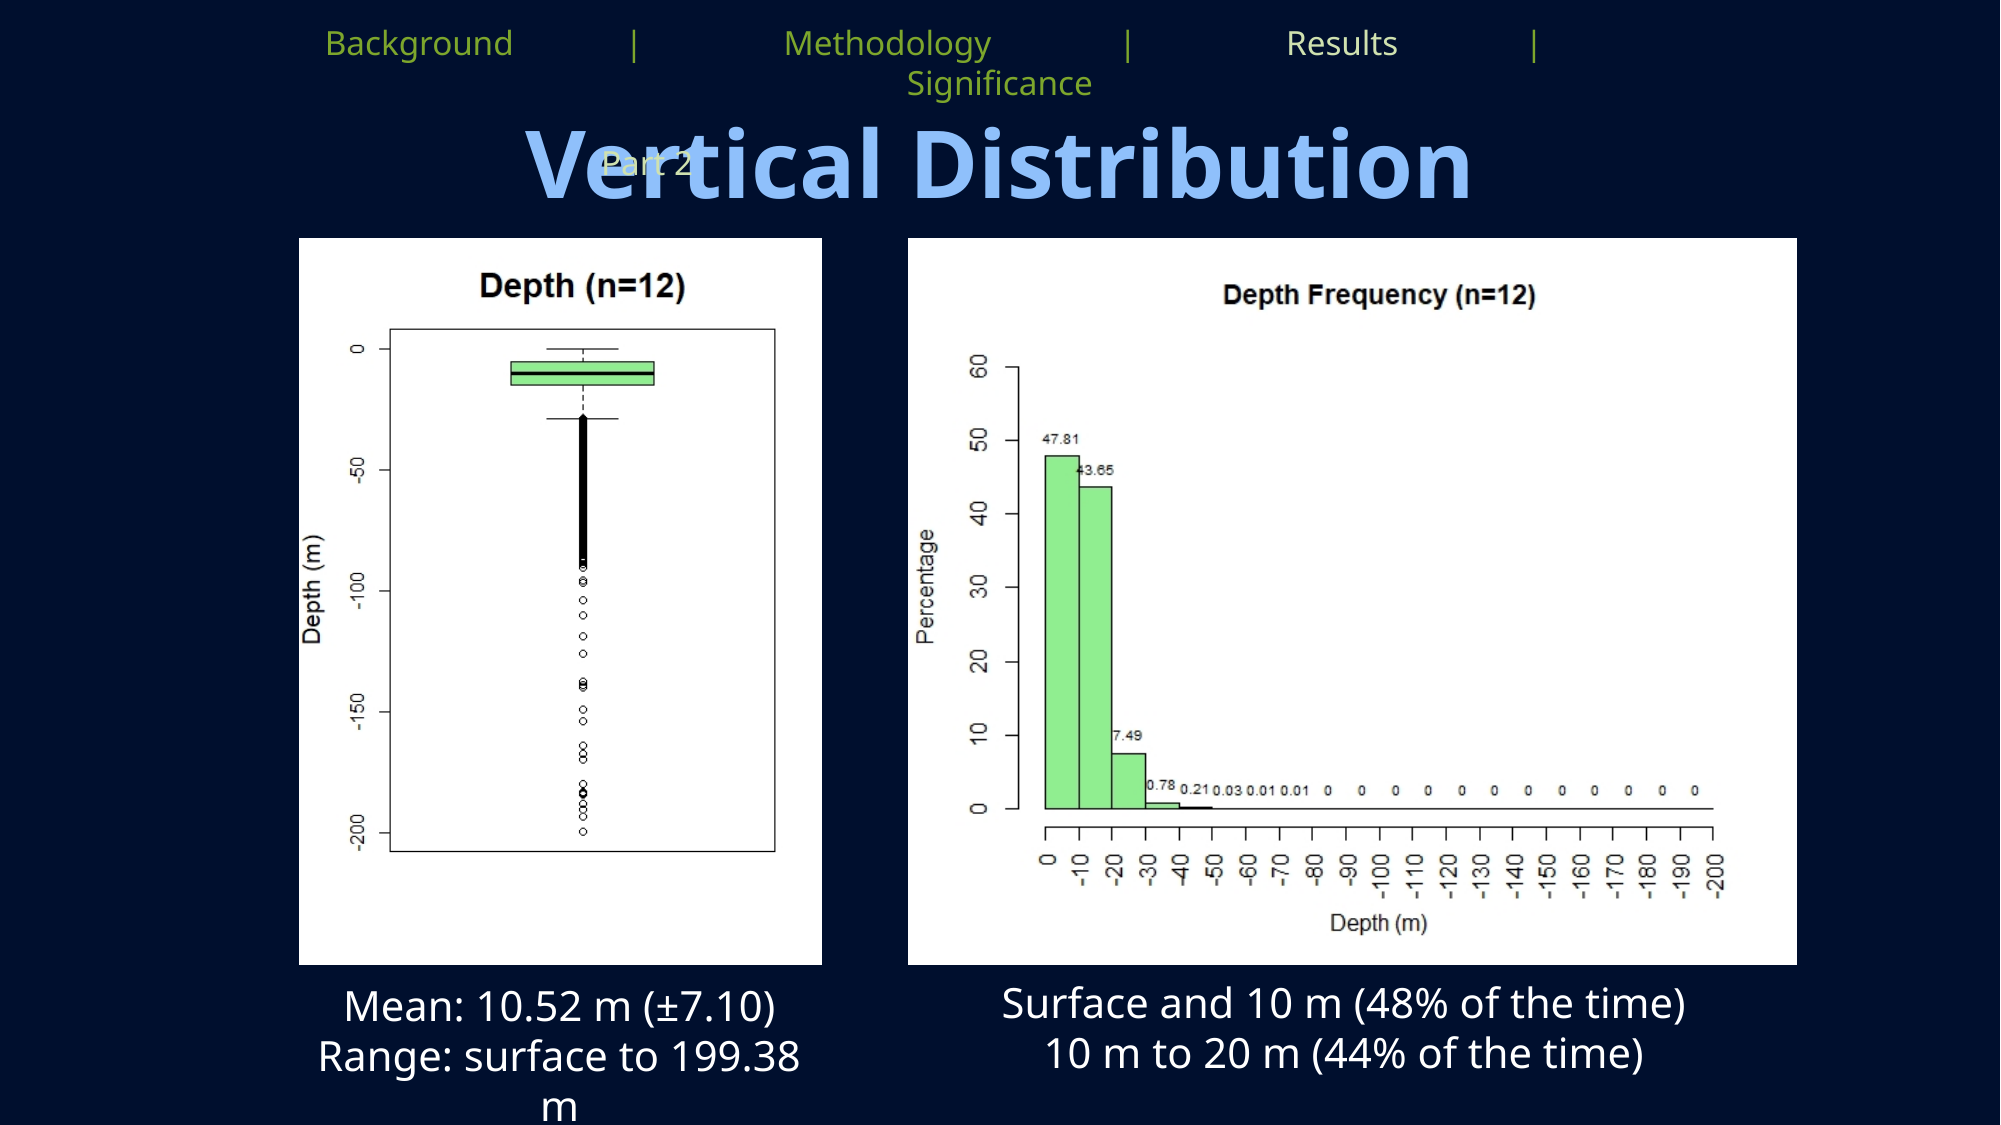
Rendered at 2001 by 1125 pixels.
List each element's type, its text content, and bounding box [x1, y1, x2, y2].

picture [299, 238, 822, 965]
picture [908, 238, 1797, 965]
text_box Background | Methodology | Results | Significance Part 2 [268, 14, 1732, 230]
text_box Surface and 10 m (48% of the time) 10 m to 20 m (44% of the time) [890, 969, 1797, 1125]
title Vertical Distribution [353, 230, 1647, 278]
text_box Mean: 10.52 m (±7.10) Range: surface to 199.38 m [298, 972, 821, 1125]
